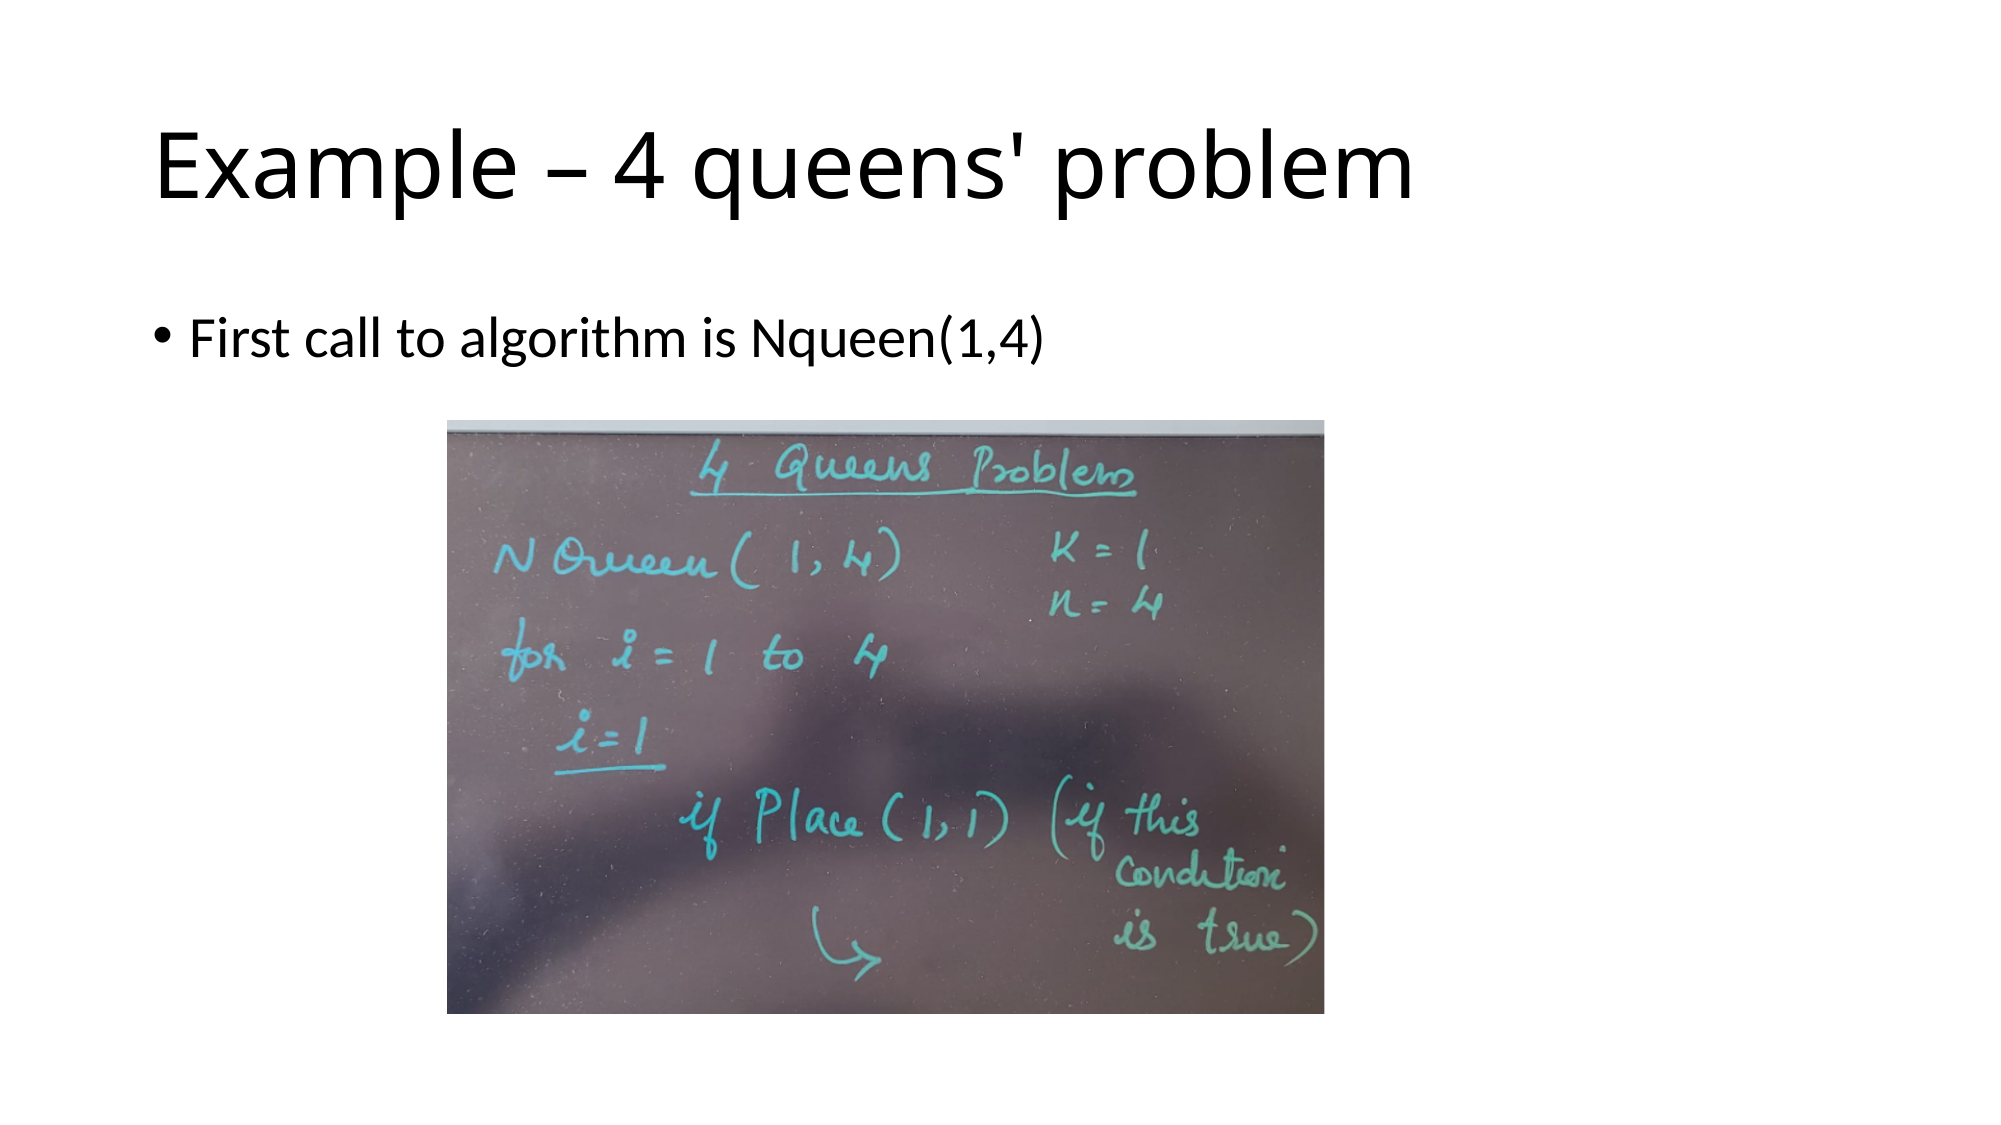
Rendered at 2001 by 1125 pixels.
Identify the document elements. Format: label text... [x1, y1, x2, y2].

list First call to algorithm is Nqueen(1,4) [137, 299, 1863, 1014]
title Example – 4 queens' problem [137, 59, 1863, 278]
picture [447, 420, 1325, 1014]
